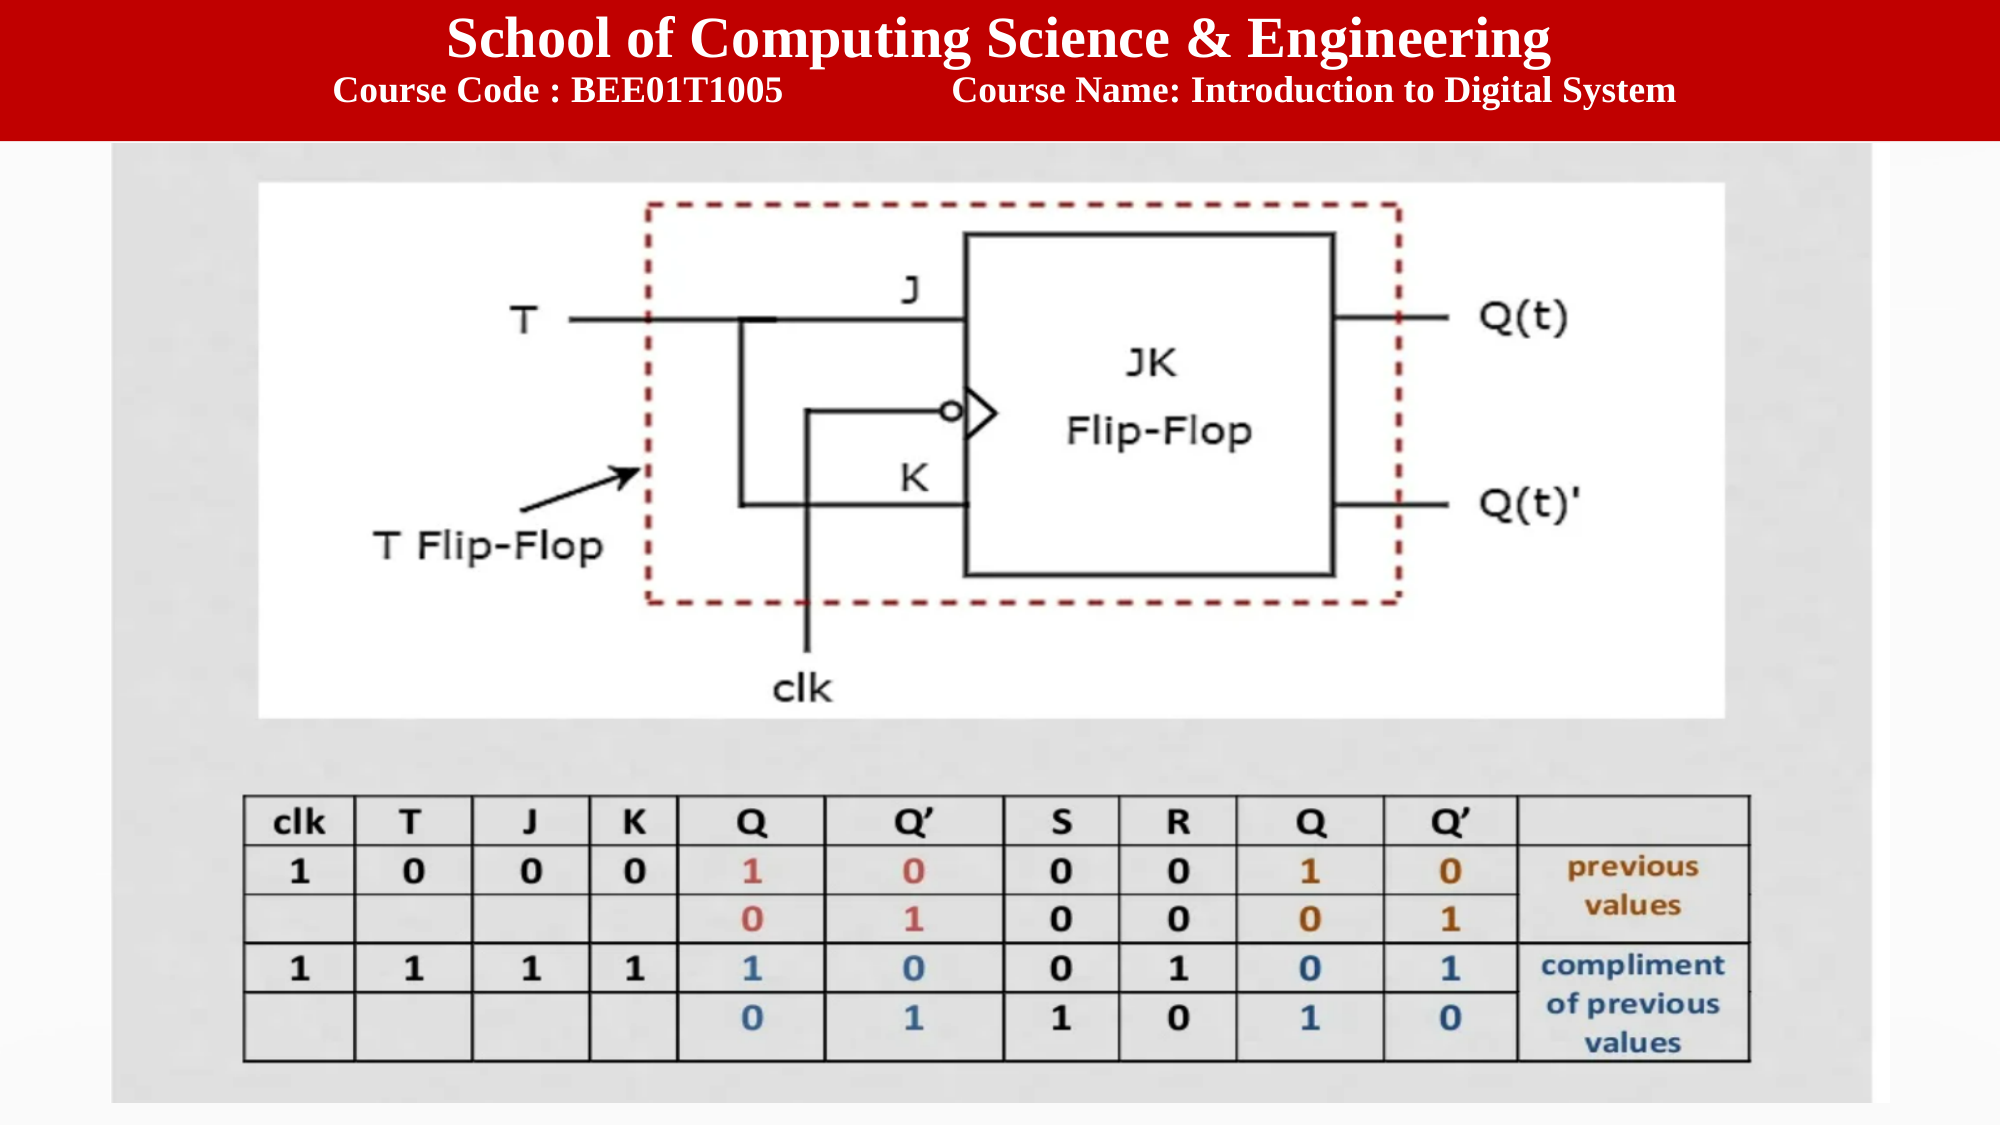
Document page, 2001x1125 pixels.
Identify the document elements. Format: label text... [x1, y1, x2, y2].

text_box School of Computing Science & Engineering Course Code : BEE01T1005 Course Name: Introduction to Digital System [0, 0, 2000, 142]
picture [109, 142, 1890, 1103]
